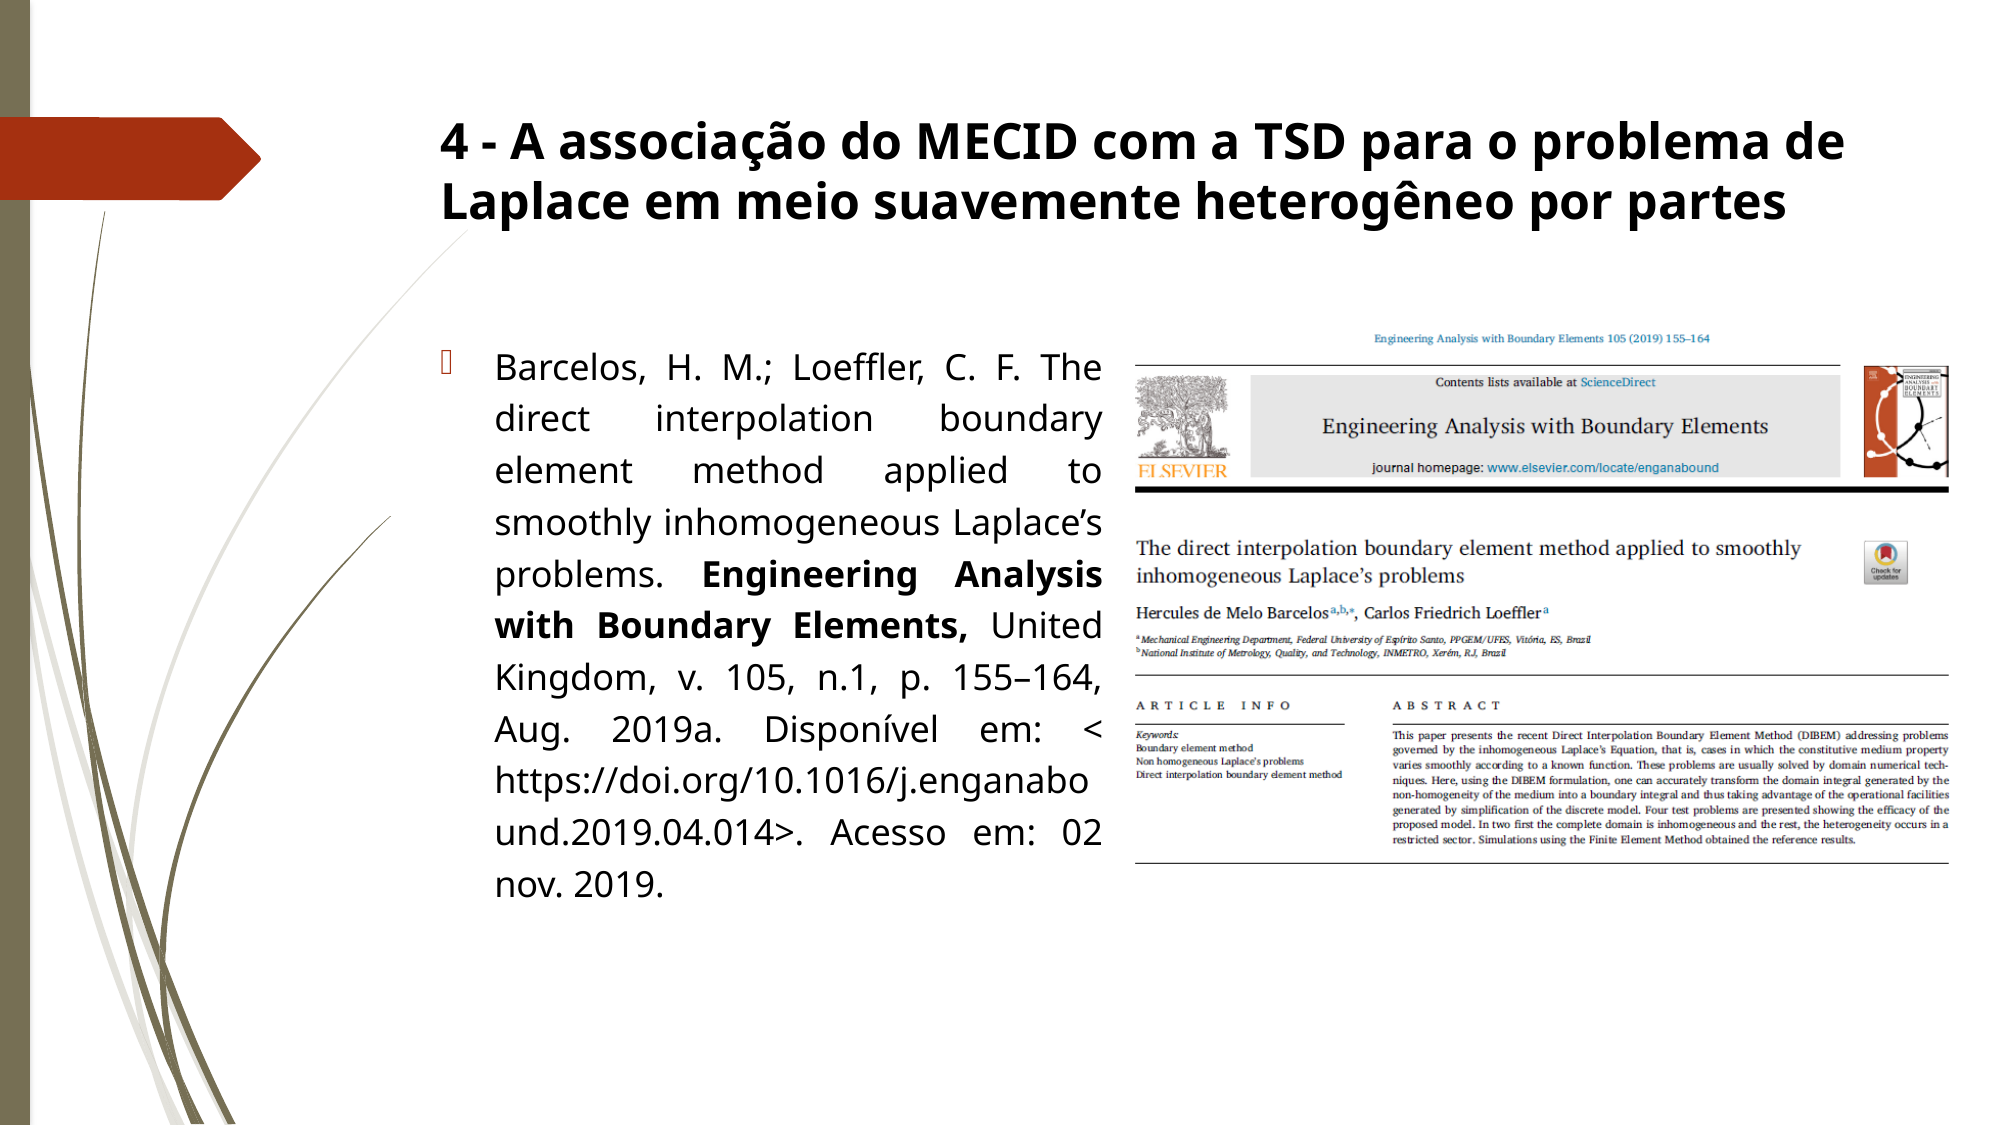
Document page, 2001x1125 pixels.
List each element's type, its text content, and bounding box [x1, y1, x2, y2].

picture [1127, 327, 1960, 871]
title 4 - A associação do MECID com a TSD para o problema de Laplace em meio suavemente heterogêneo por partes [425, 102, 1960, 313]
text_box Barcelos, H. M.; Loeffler, C. F. The direct interpolation boundary element method applied to smoothly inhomogeneous Laplace’s problems. Engineering Analysis with Boundary Elements, United Kingdom, v. 105, n.1, p. 155–164, Aug. 2019a. Disponível em: < https://doi.org/10.1016/j.enganabound.2019.04.014>. Acesso em: 02 nov. 2019. [425, 328, 1119, 948]
